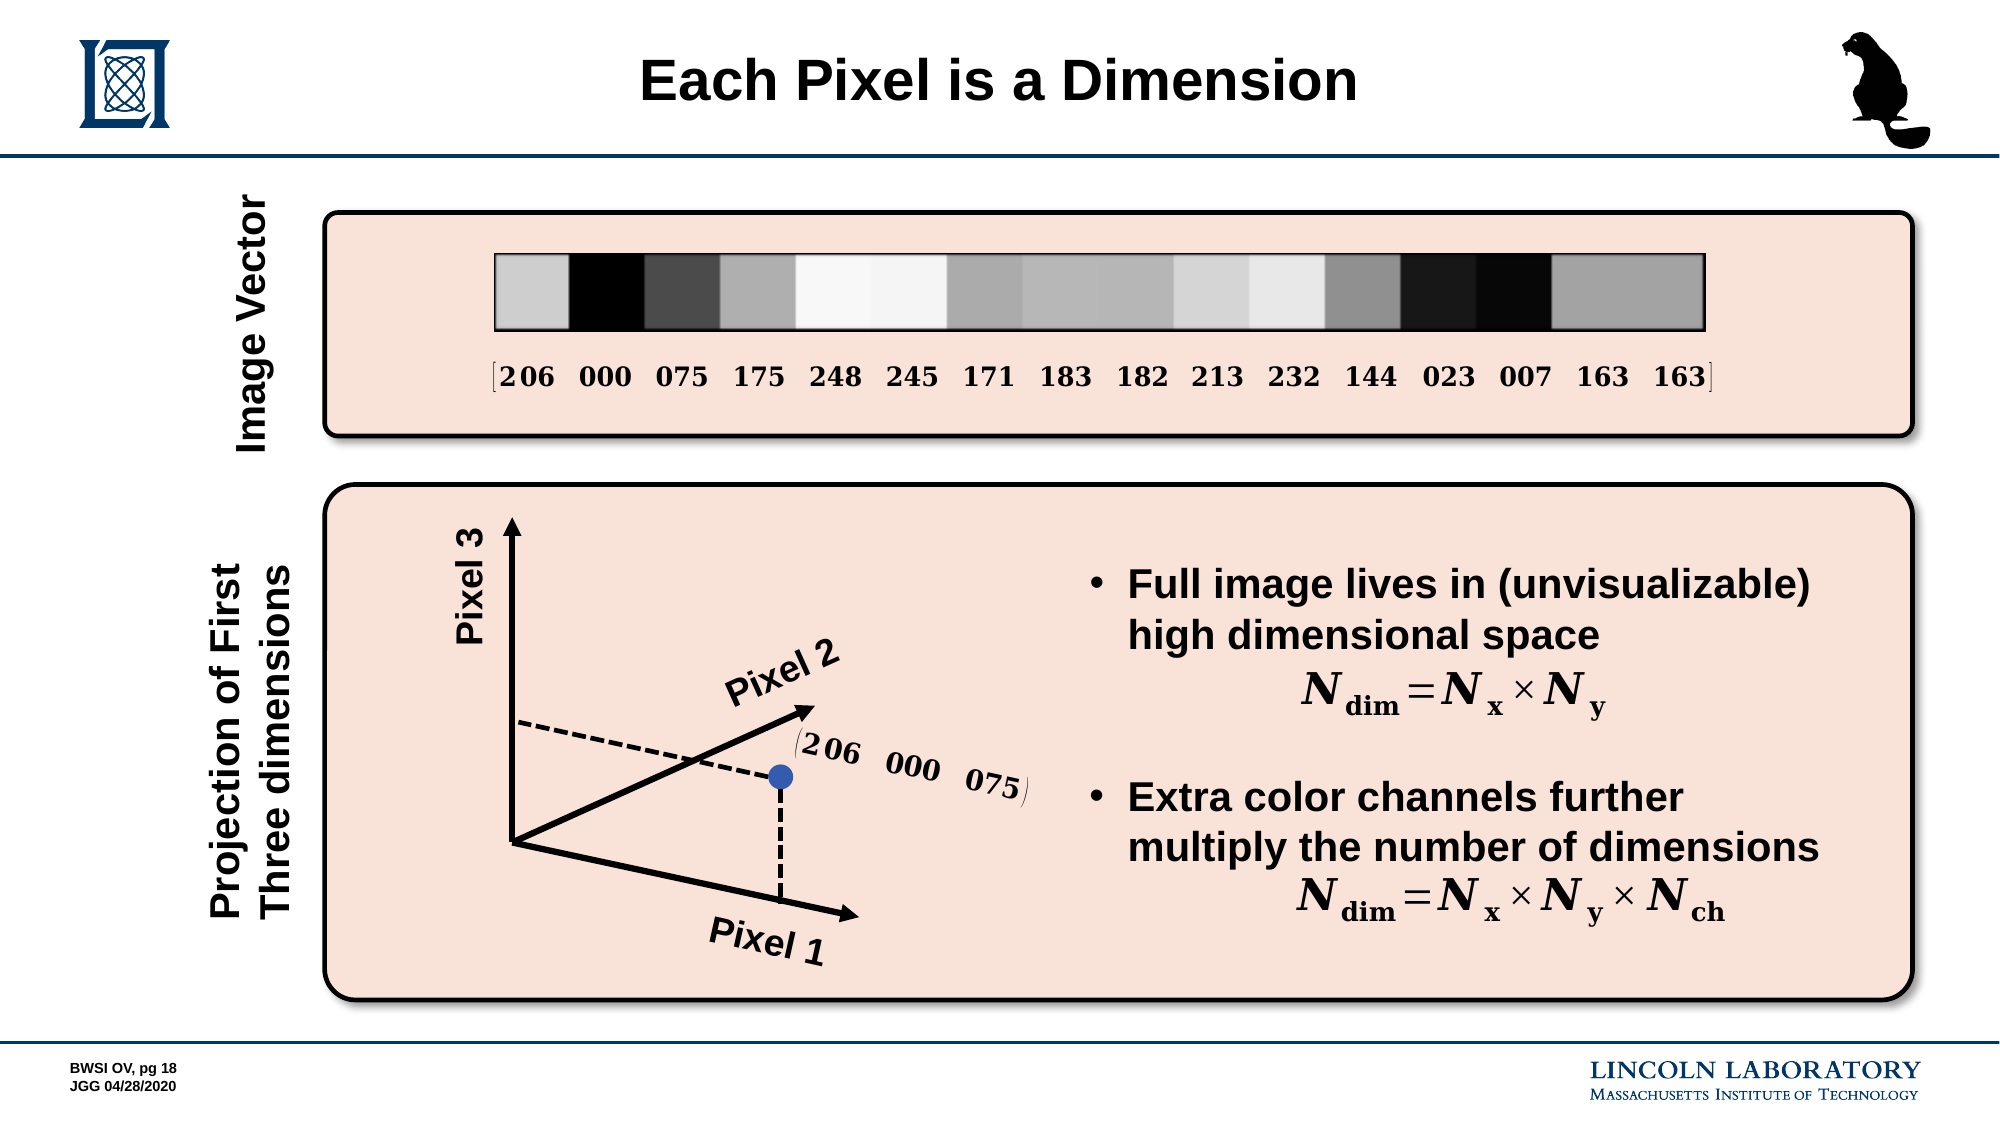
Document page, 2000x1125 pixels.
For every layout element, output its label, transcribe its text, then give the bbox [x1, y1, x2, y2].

text_box Image Vector [190, 173, 307, 475]
picture [79, 40, 170, 128]
title Each Pixel is a Dimension [205, 16, 1794, 151]
text_box [324, 212, 1913, 437]
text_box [511, 516, 860, 918]
text_box Projection of First Three dimensions [190, 521, 307, 963]
picture [494, 253, 1707, 332]
picture [1588, 1061, 1921, 1100]
text_box Pixel 1 [689, 926, 848, 985]
picture [1830, 20, 1942, 156]
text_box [518, 721, 769, 778]
text_box Full image lives in (unvisualizable) high dimensional space [1074, 549, 1870, 667]
text_box [324, 484, 1913, 1000]
text_box Extra color channels further multiply the number of dimensions [1074, 762, 1870, 879]
text_box Pixel 3 [437, 512, 498, 661]
